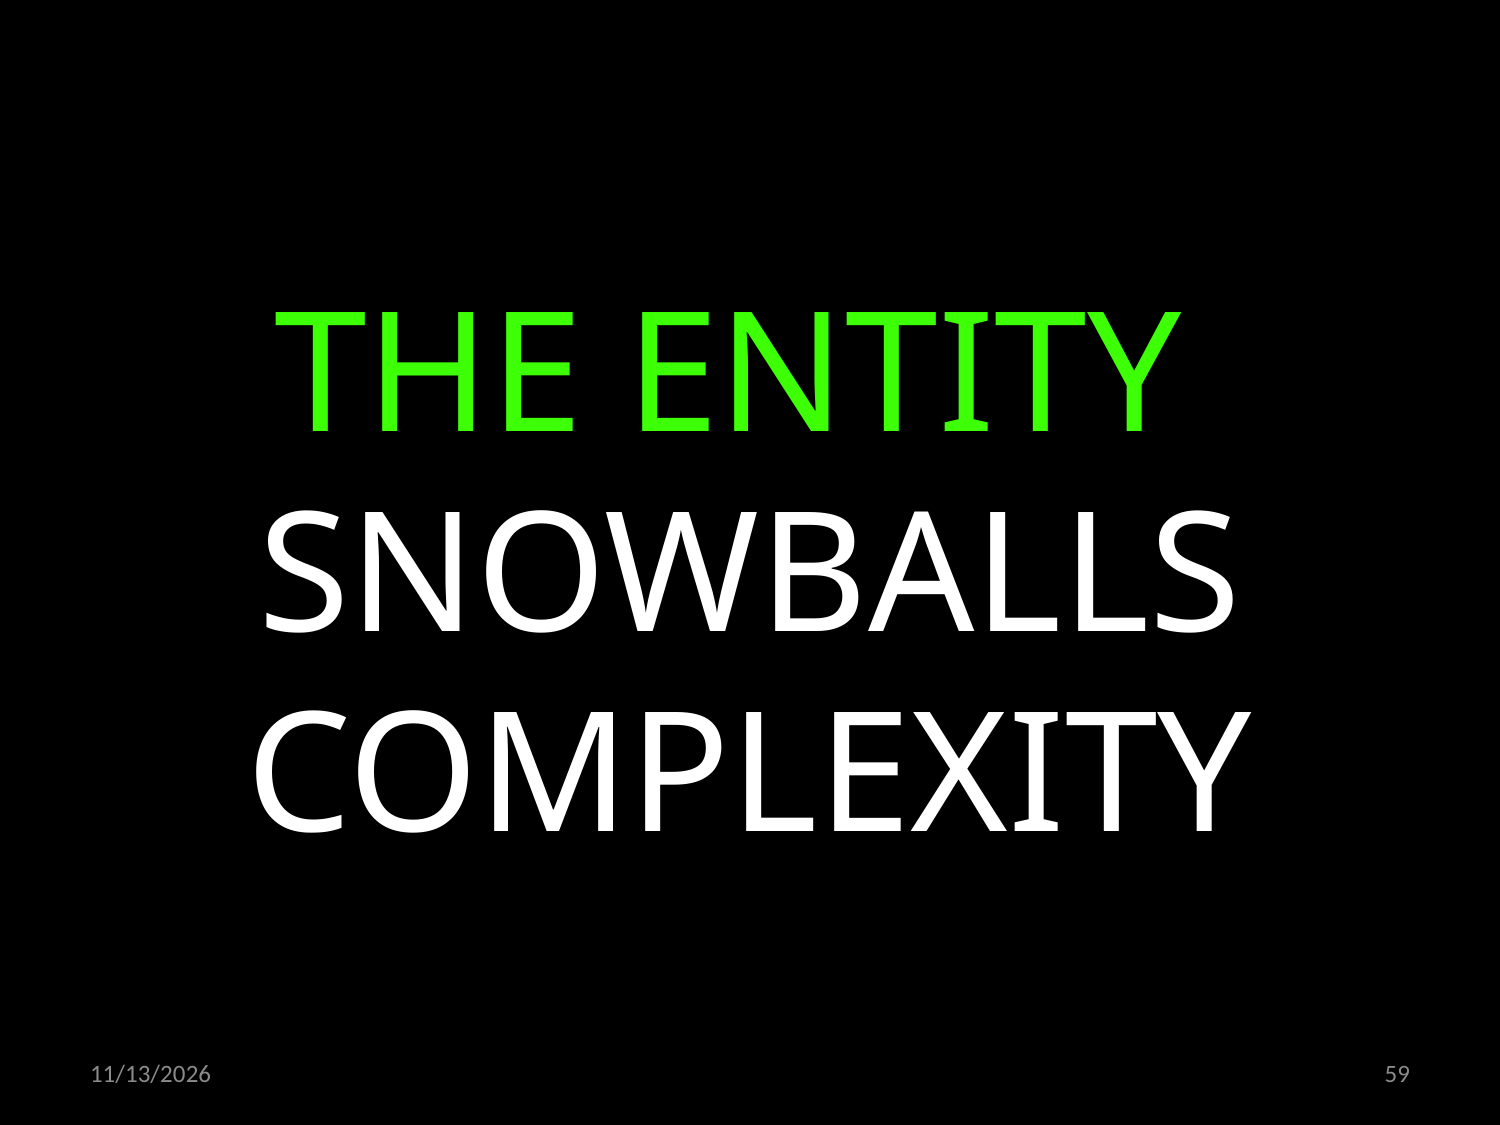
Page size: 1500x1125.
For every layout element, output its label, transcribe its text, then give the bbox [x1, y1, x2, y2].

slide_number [75, 1042, 425, 1103]
slide_number 59 [1074, 1042, 1425, 1103]
text_box THE ENTITY SNOWBALLS COMPLEXITY [0, 257, 1500, 359]
